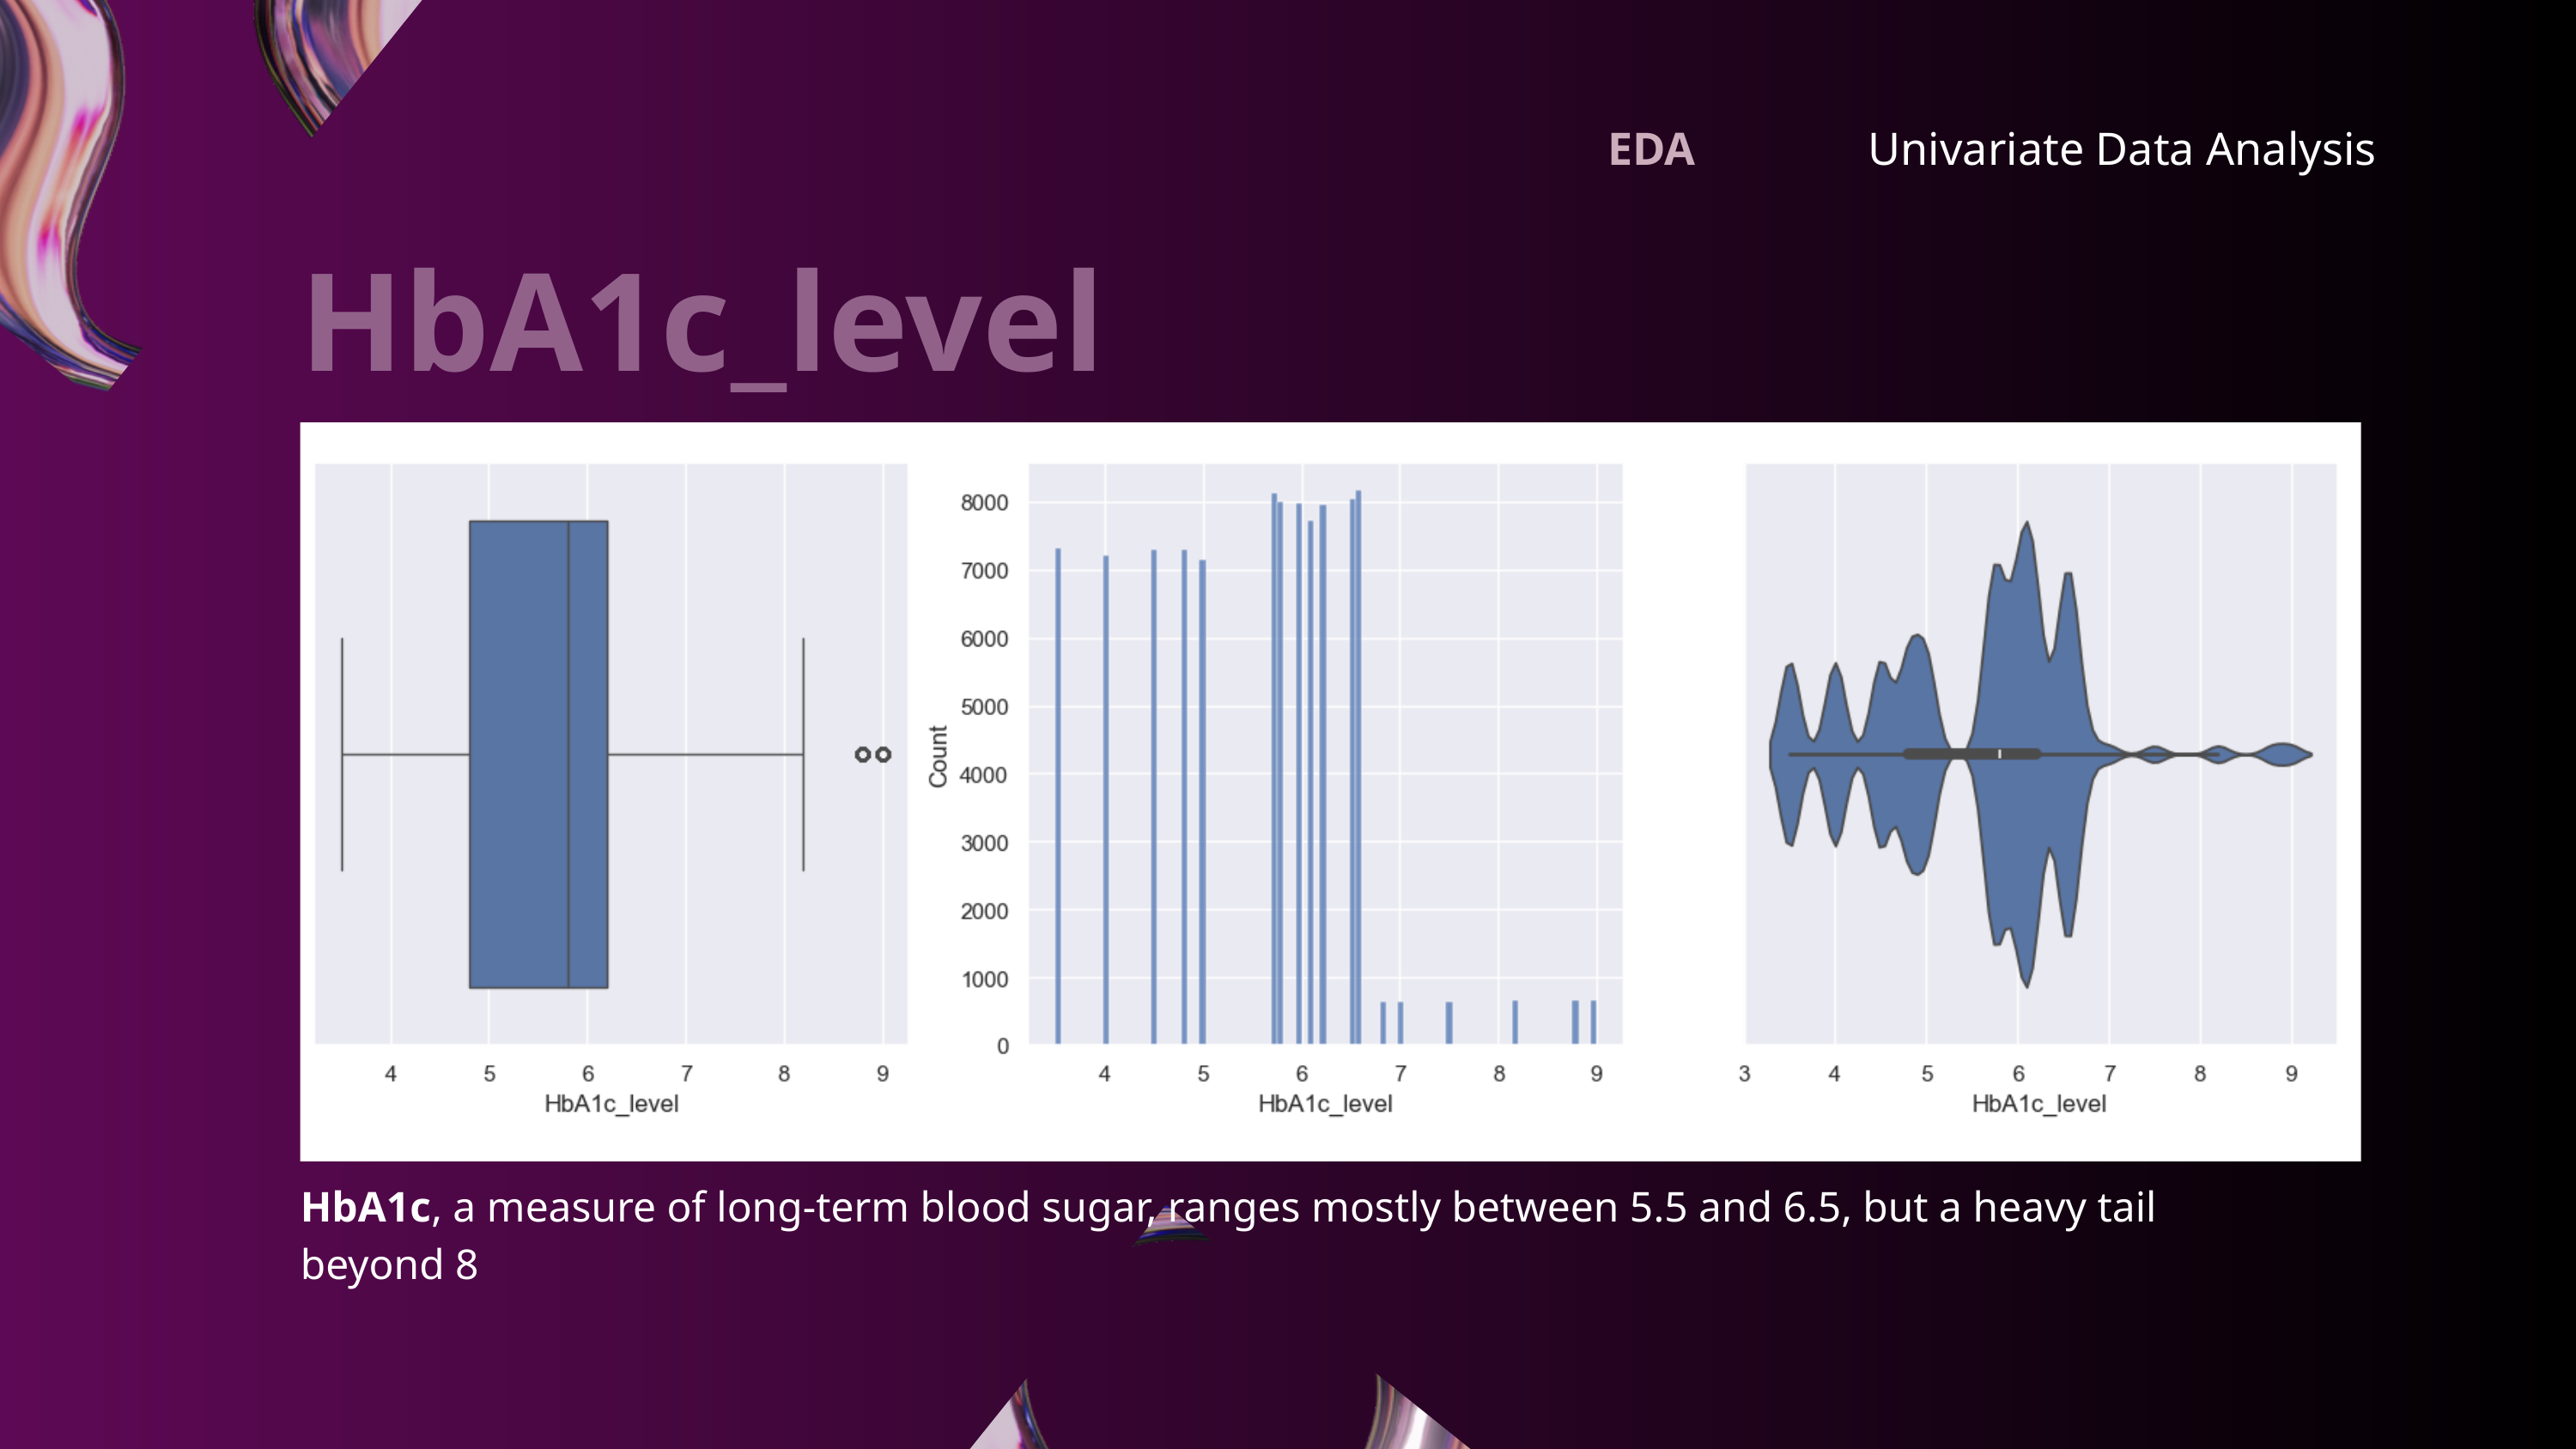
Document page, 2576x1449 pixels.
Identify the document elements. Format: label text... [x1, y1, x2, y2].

text_box [0, 0, 422, 403]
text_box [1406, 118, 2432, 172]
text_box [300, 422, 2361, 1161]
text_box HbA1c_level [300, 255, 1443, 398]
text_box HbA1c, a measure of long-term blood sugar, ranges mostly between 5.5 and 6.5, but a heavy tail beyond 8 [300, 1173, 2257, 1346]
text_box [969, 1346, 1471, 1449]
